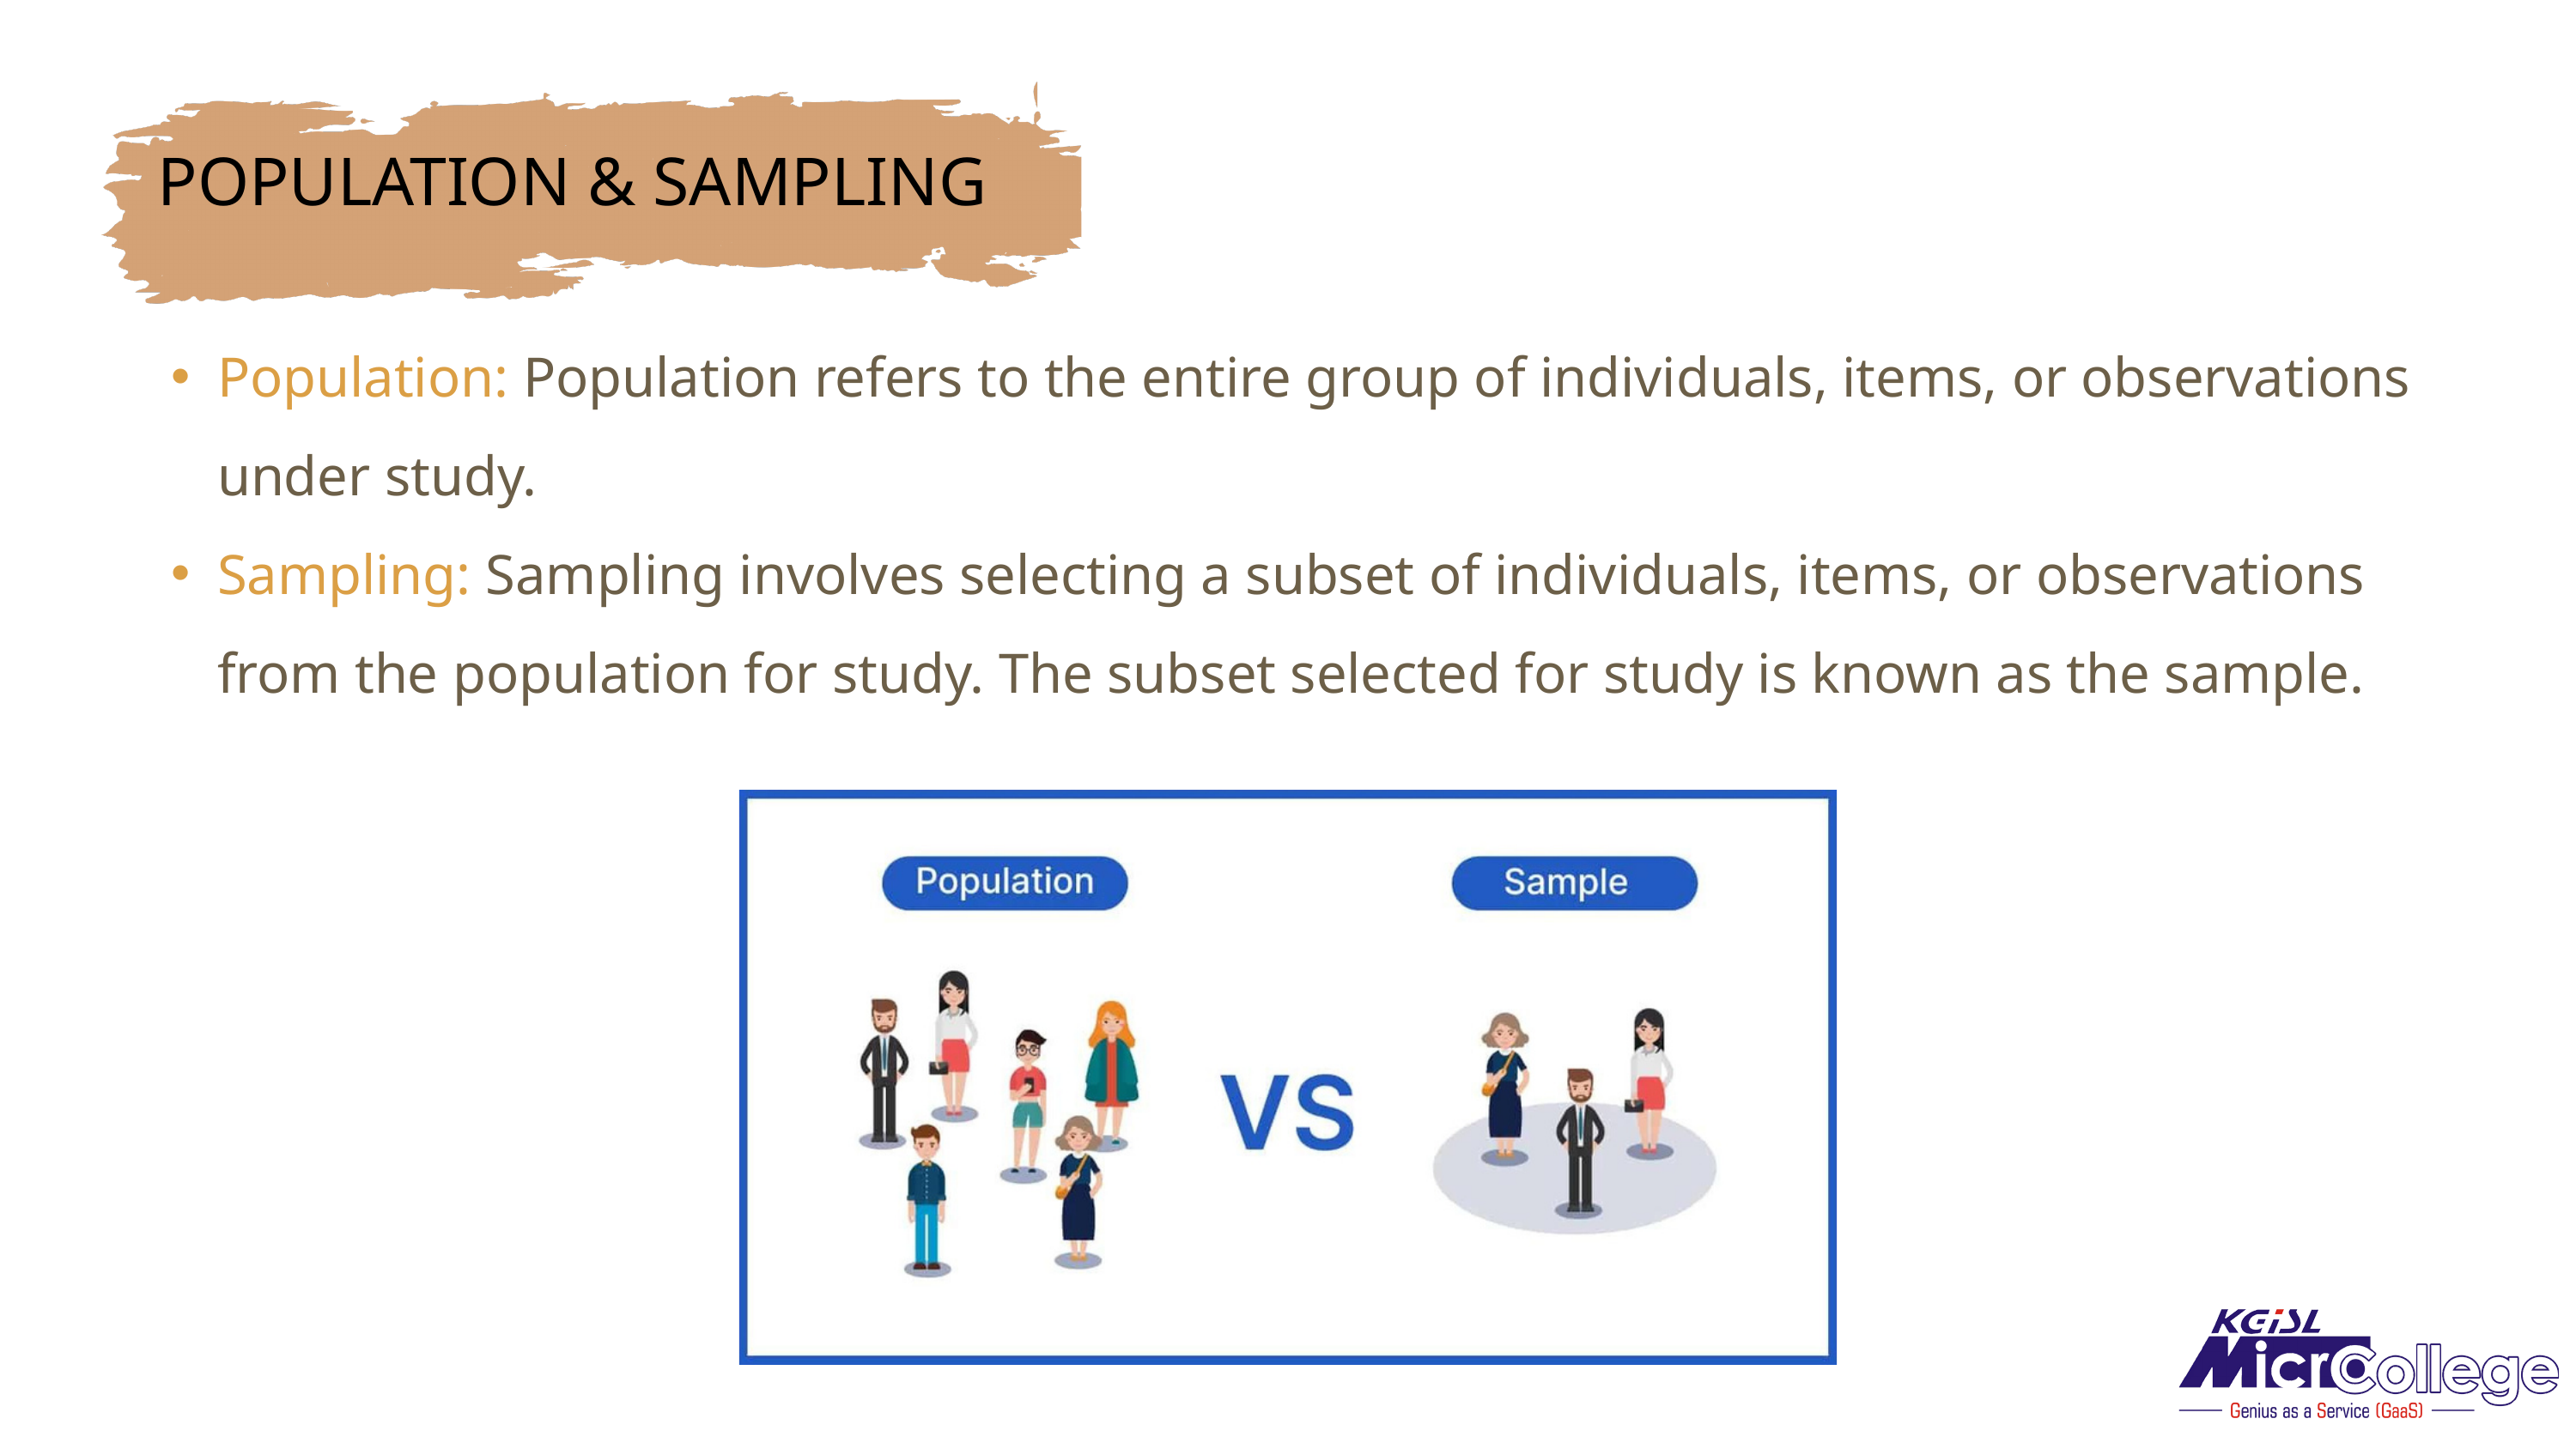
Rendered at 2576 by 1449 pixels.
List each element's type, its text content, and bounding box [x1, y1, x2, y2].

text_box POPULATION & SAMPLING [157, 144, 1436, 288]
text_box [2178, 1303, 2560, 1425]
text_box [738, 790, 1838, 1365]
text_box [100, 82, 1082, 304]
text_box Population: Population refers to the entire group of individuals, items, or observations under study. Sampling: Sampling involves selecting a subset of individuals, items, or observations from the population for study. The subset selected for study is known as the sample. [125, 309, 2480, 704]
